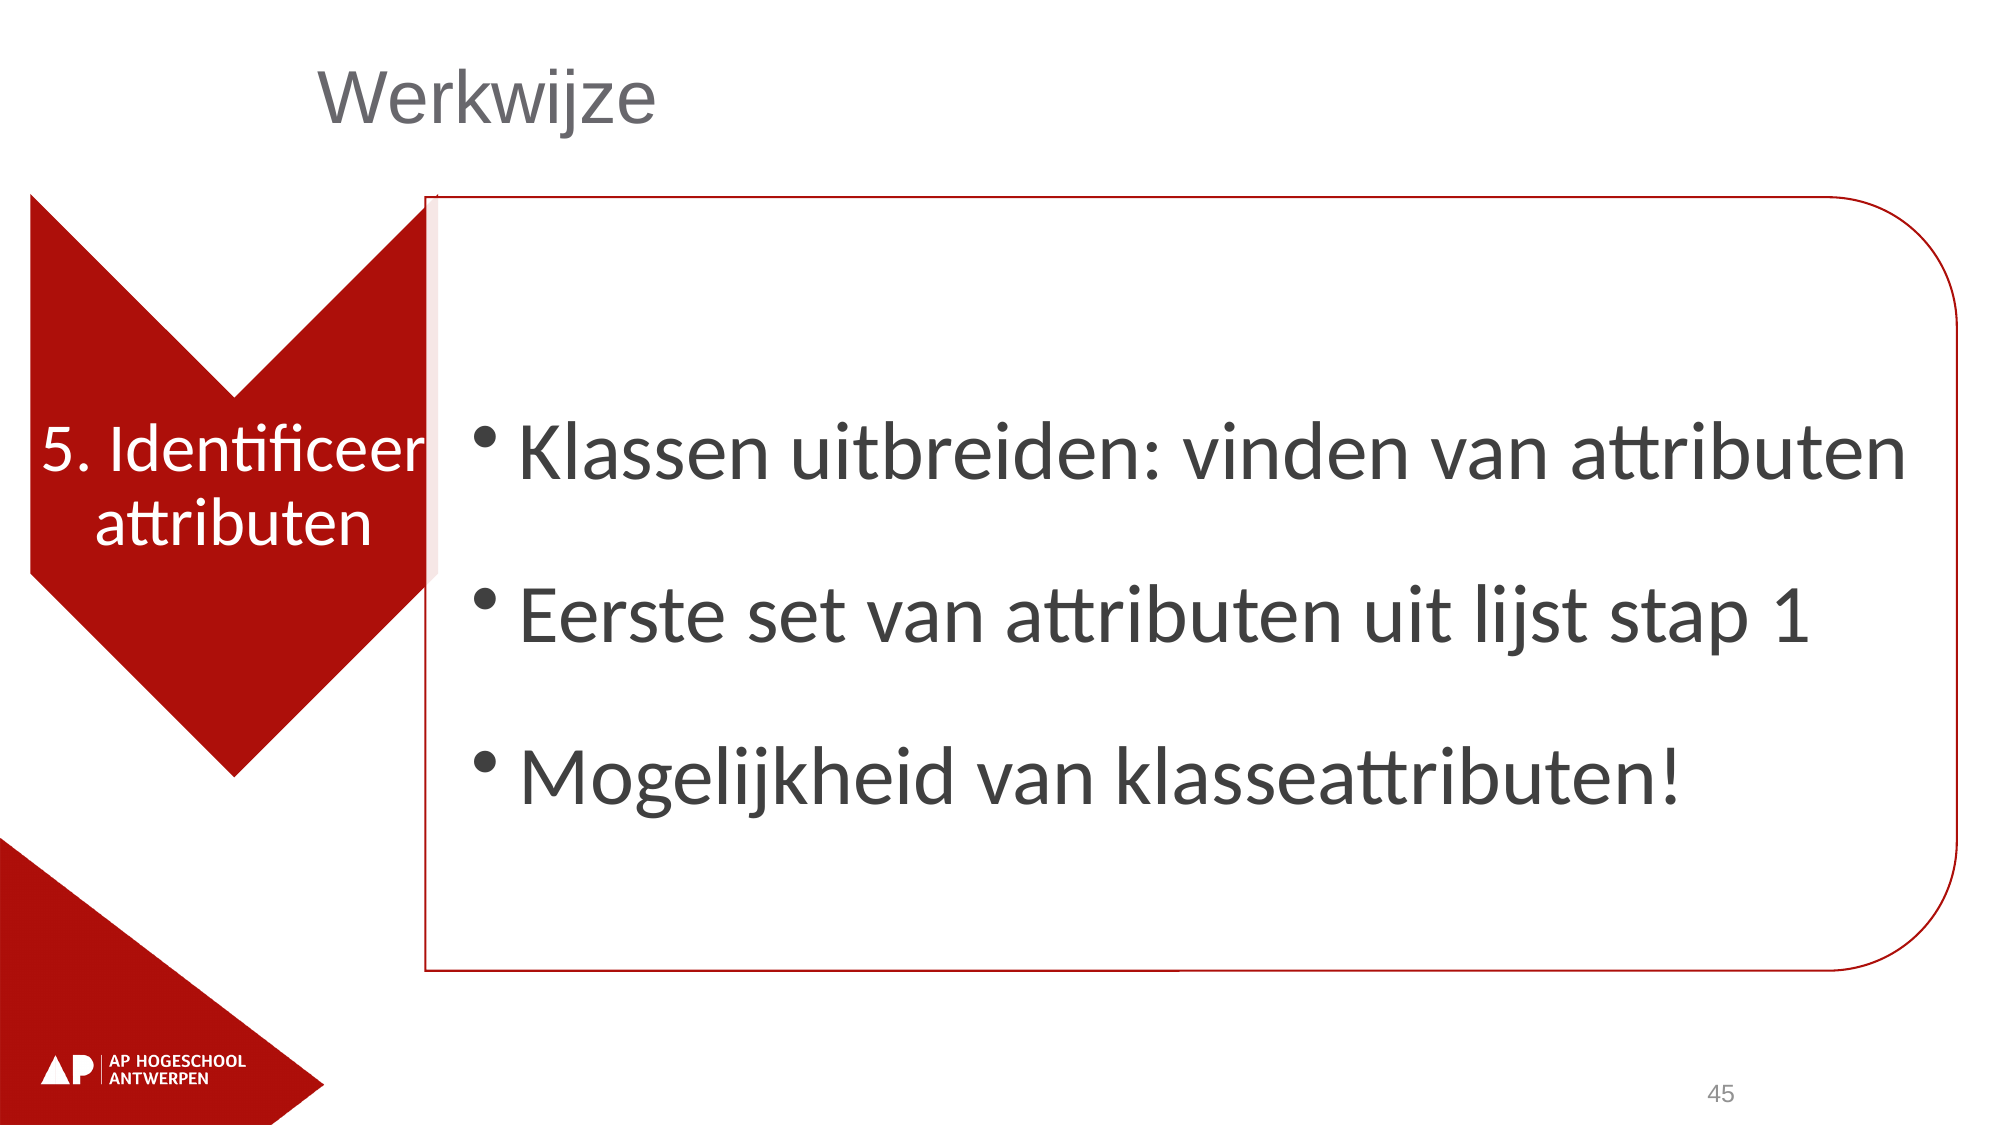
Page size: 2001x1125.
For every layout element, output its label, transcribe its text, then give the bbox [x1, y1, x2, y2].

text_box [19, 196, 1957, 977]
text_box 45 [1400, 1062, 1750, 1122]
text_box Werkwijze [303, 0, 1733, 188]
picture [0, 831, 328, 1125]
